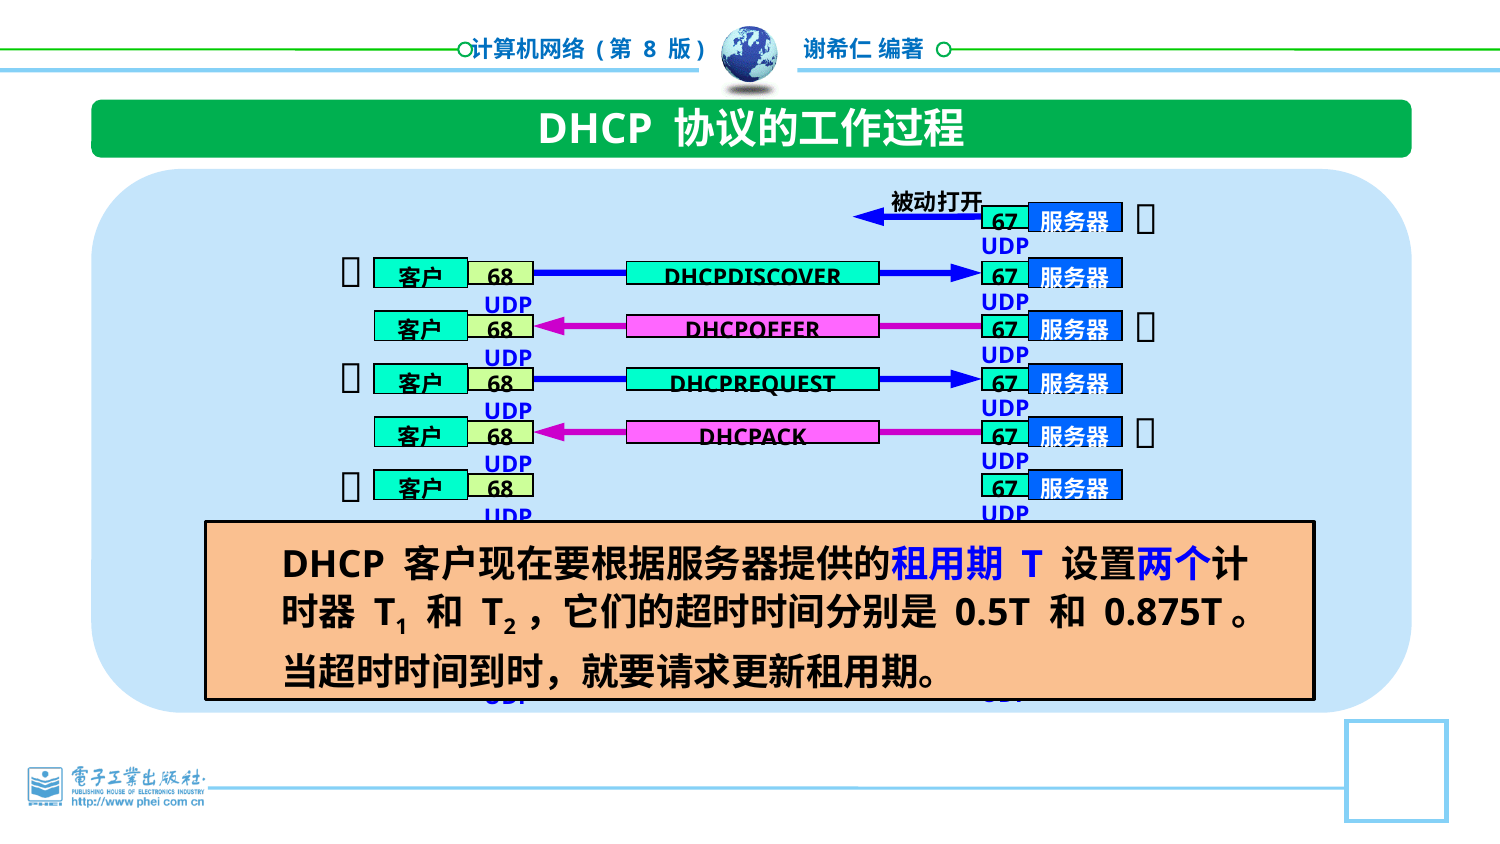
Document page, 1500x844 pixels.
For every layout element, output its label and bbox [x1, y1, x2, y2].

text_box [89, 166, 1414, 718]
picture [23, 764, 208, 809]
text_box [91, 94, 1412, 159]
picture [719, 24, 779, 94]
